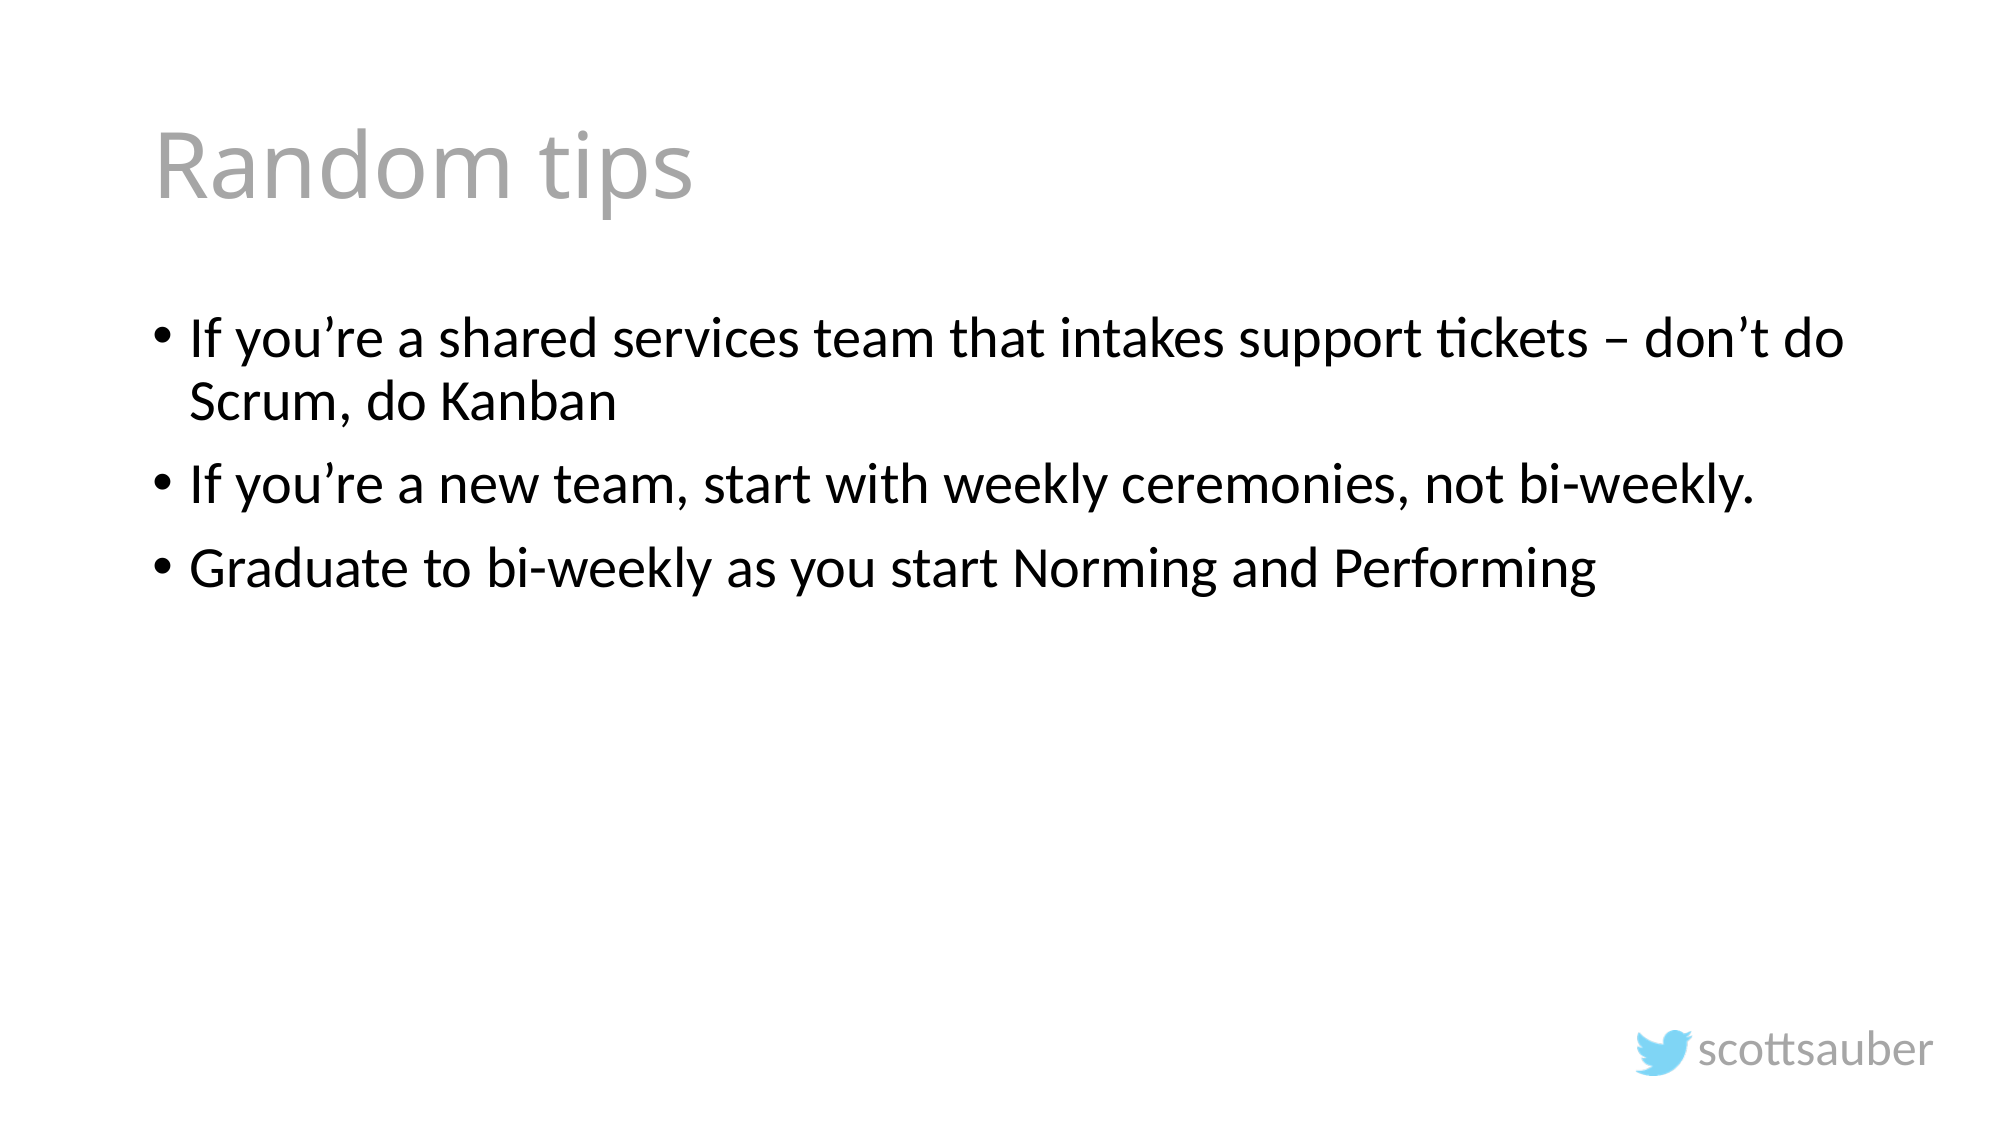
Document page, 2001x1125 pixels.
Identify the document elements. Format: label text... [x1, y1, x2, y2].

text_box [1635, 1014, 1986, 1093]
list If you’re a shared services team that intakes support tickets – don’t do Scrum, do Kanban If you’re a new team, start with weekly ceremonies, not bi-weekly. Graduate to bi-weekly as you start Norming and Performing [137, 299, 1863, 1079]
title Random tips [137, 59, 1863, 278]
